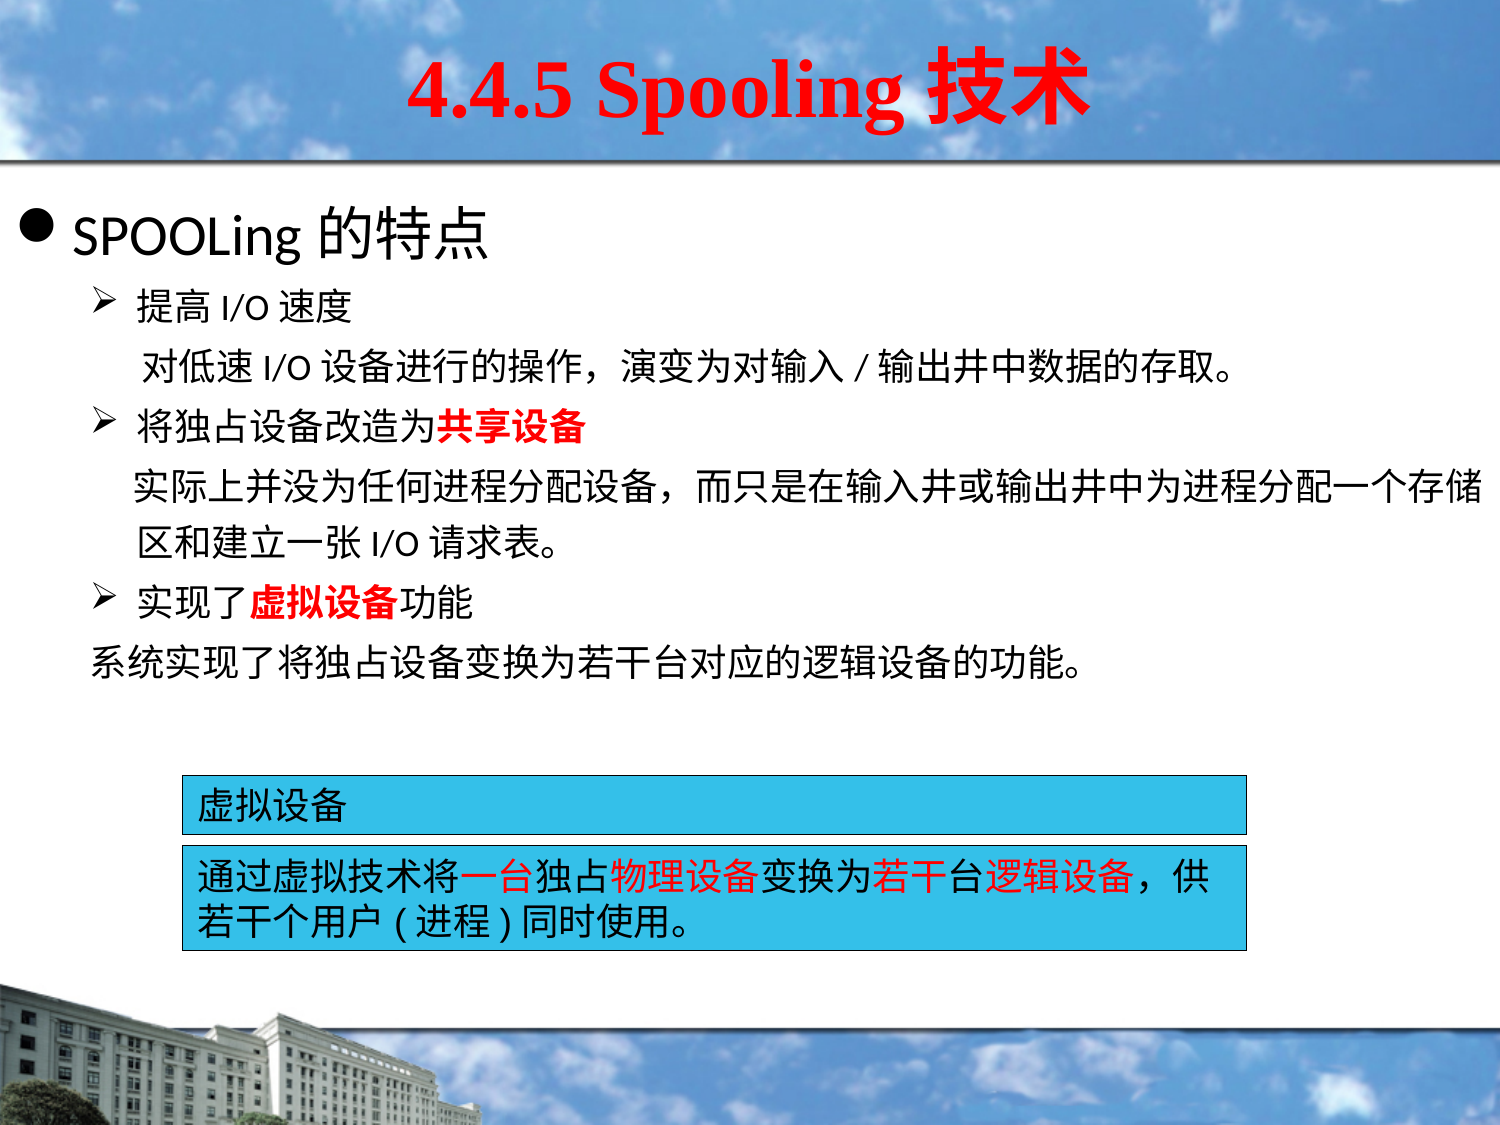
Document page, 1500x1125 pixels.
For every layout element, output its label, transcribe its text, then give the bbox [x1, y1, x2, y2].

text_box 通过虚拟技术将一台独占物理设备变换为若干台逻辑设备，供若干个用户(进程)同时使用。 [182, 845, 1247, 951]
title 4.4.5 Spooling技术 [75, 7, 1425, 161]
picture [0, 1005, 1500, 1125]
text_box 虚拟设备 [182, 775, 1247, 835]
text_box SPOOLing的特点 提高I/O速度 对低速I/O设备进行的操作，演变为对输入/输出井中数据的存取。 将独占设备改造为共享设备 实际上并没为任何进程分配设备，而只是在输入井或输出井中为进程分配一个存储区和建立一张I/O请求表。 实现了虚拟设备功能 系统实现了将独占设备变换为若干台对应的逻辑设备的功能。 [0, 172, 1500, 1005]
picture [0, 0, 1500, 172]
